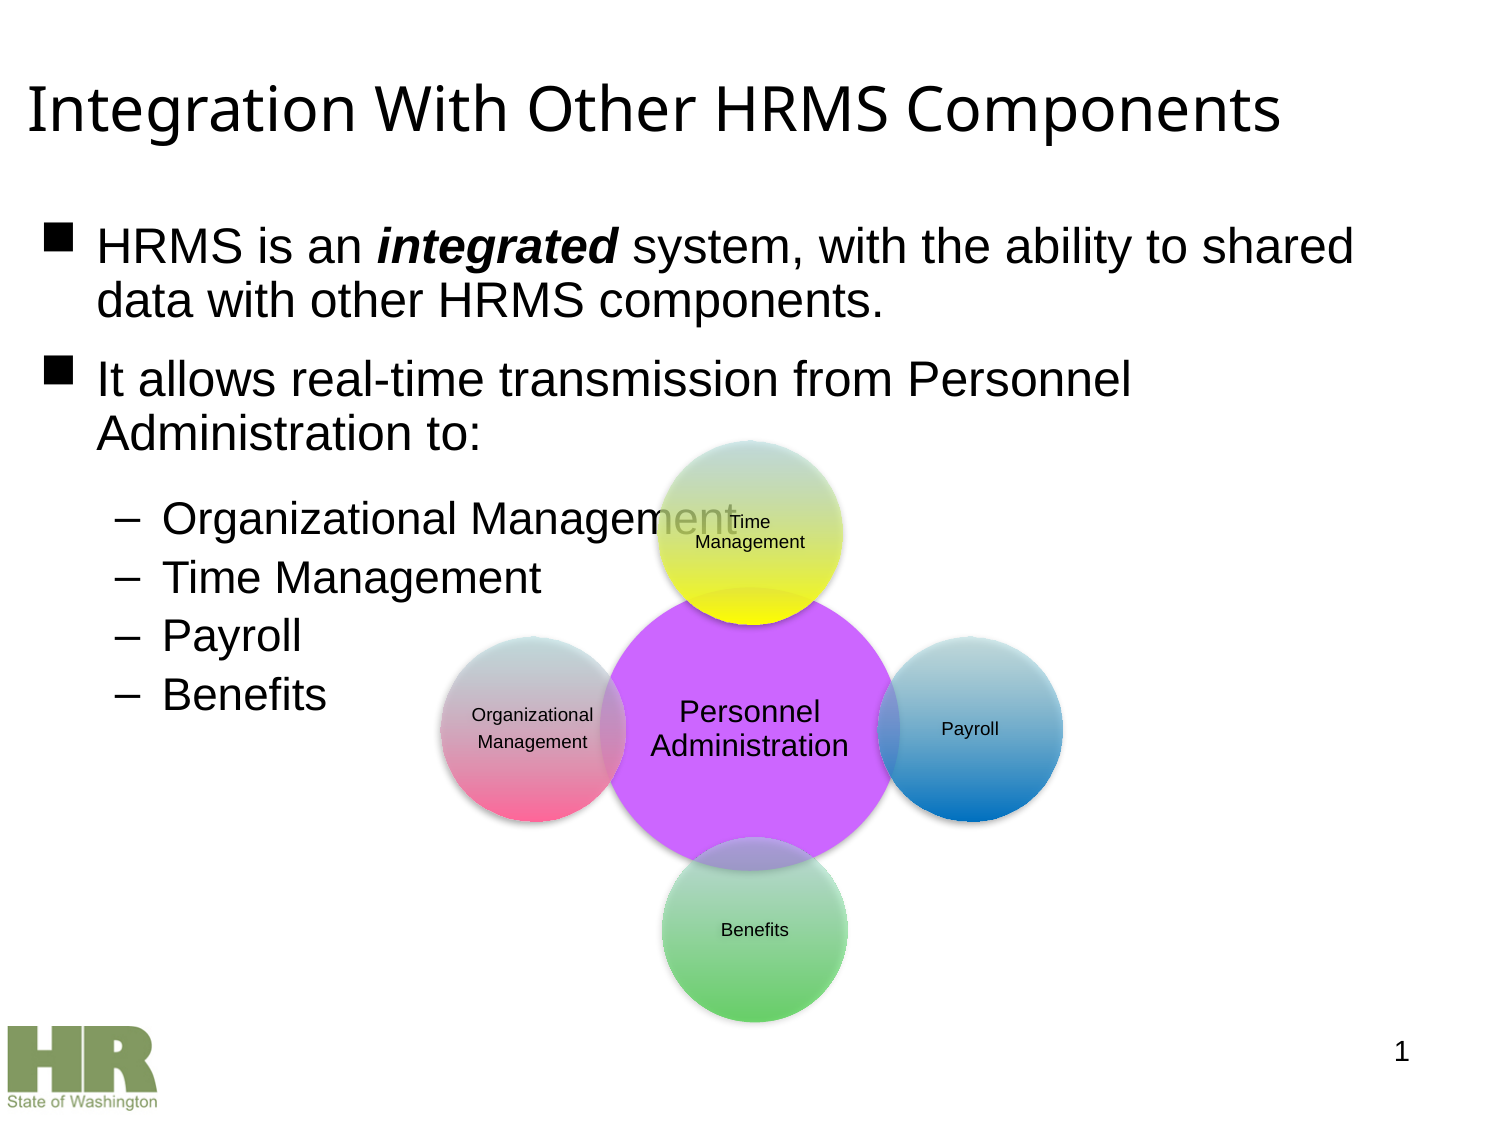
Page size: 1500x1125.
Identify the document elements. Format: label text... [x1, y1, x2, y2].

title Integration With Other HRMS Components [12, 12, 1363, 200]
slide_number 180 [1074, 1024, 1426, 1103]
picture [7, 1026, 158, 1116]
list HRMS is an integrated system, with the ability to shared data with other HRMS components. It allows real-time transmission from Personnel Administration to: Organizational Management Time Management Payroll Benefits [24, 212, 1425, 813]
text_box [249, 395, 1251, 1063]
